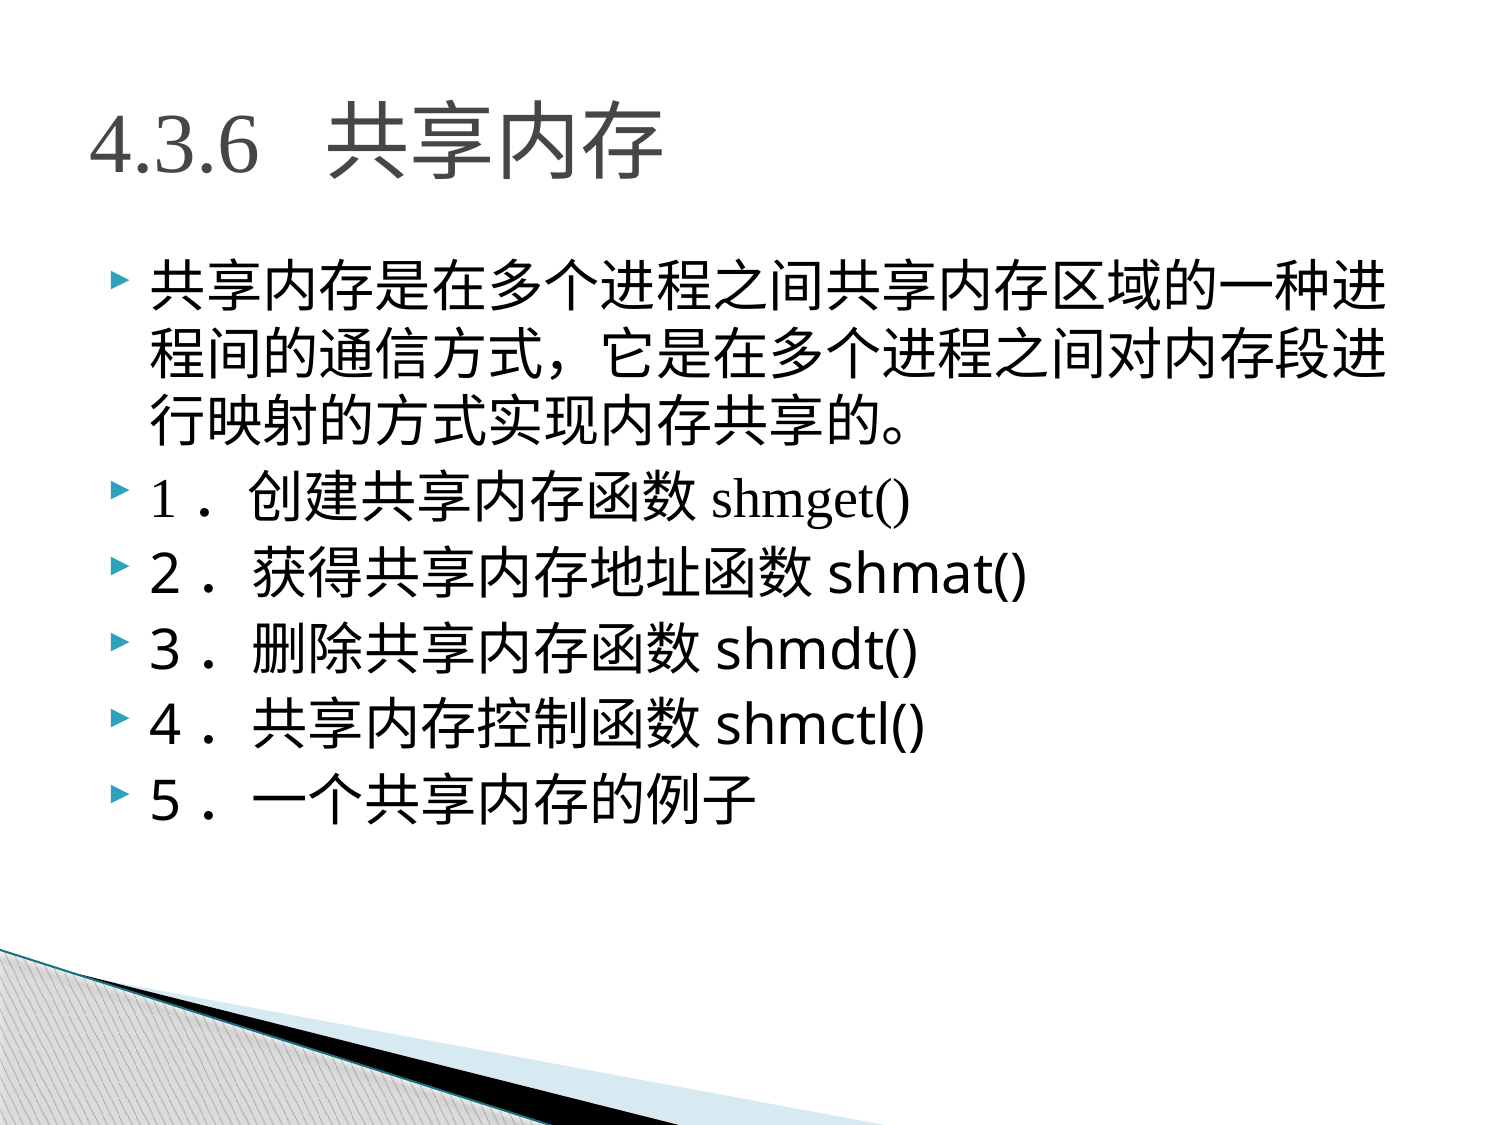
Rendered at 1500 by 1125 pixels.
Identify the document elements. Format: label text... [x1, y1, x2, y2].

title 4.3.6 共享内存 [75, 45, 1425, 233]
list 共享内存是在多个进程之间共享内存区域的一种进程间的通信方式，它是在多个进程之间对内存段进行映射的方式实现内存共享的。 1．创建共享内存函数shmget() 2．获得共享内存地址函数shmat() 3．删除共享内存函数shmdt() 4．共享内存控制函数shmctl() 5．一个共享内存的例子 [75, 243, 1425, 986]
